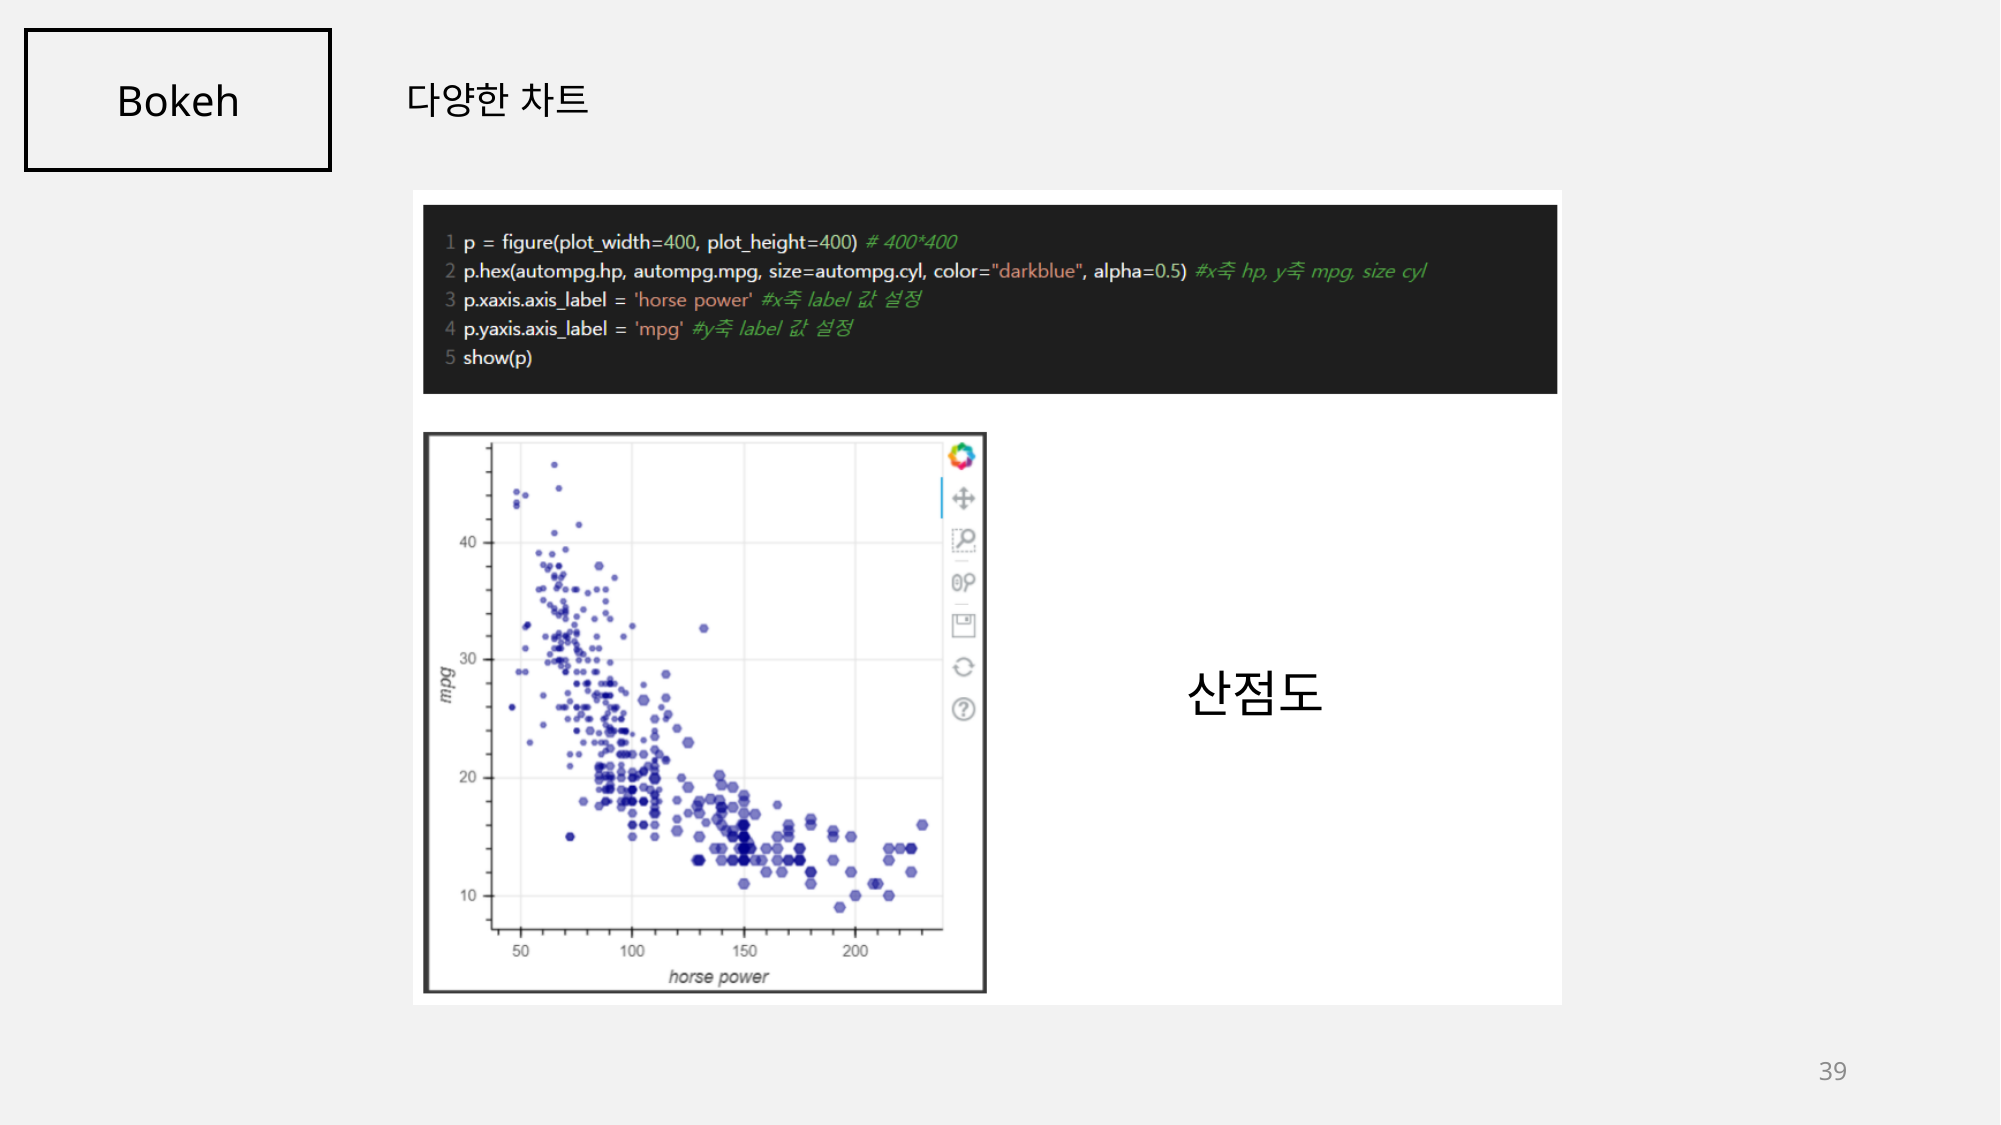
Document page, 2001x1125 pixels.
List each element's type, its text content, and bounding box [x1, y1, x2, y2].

text_box [25, 29, 331, 171]
slide_number 39 [1412, 1042, 1863, 1103]
text_box Bokeh [34, 67, 323, 132]
text_box 다양한 차트 [391, 69, 938, 129]
picture [413, 190, 1562, 1005]
